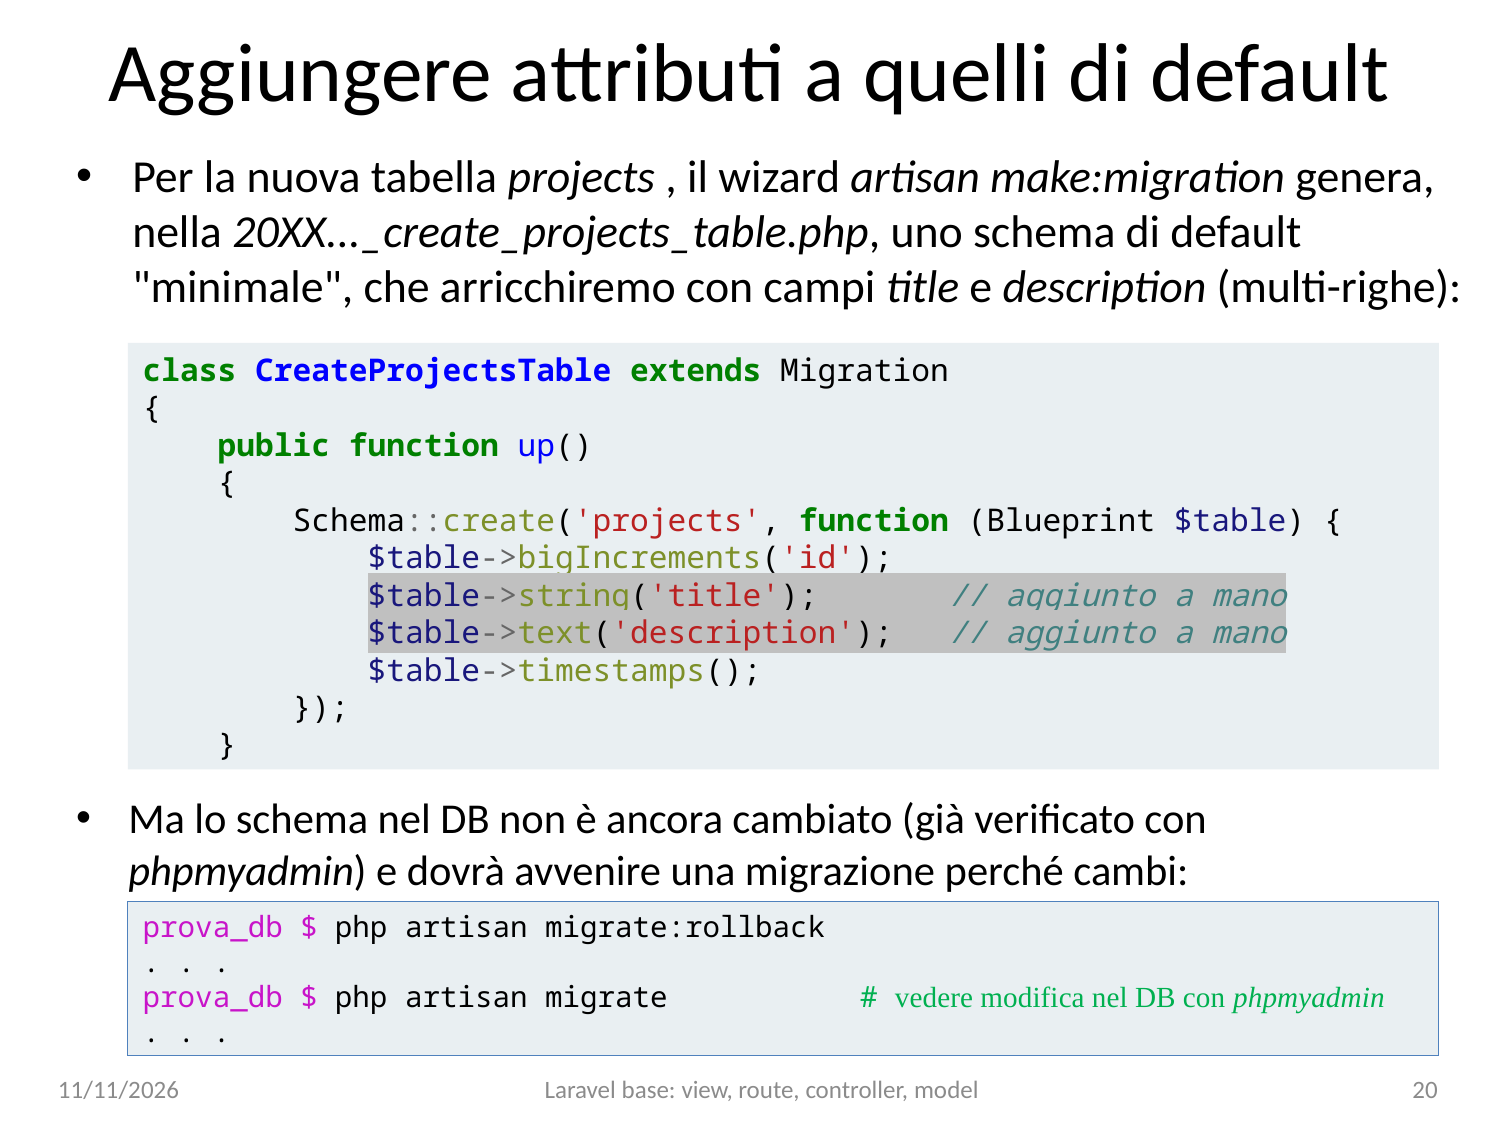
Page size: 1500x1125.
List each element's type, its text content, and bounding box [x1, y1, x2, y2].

title Aggiungere attributi a quelli di default [75, 9, 1425, 127]
footer Laravel base: view, route, controller, model [524, 1058, 1000, 1119]
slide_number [42, 1058, 393, 1119]
text_box Per la nuova tabella projects , il wizard artisan make:migration genera, nella 20XX..._create_projects_table.php, uno schema di default "minimale", che arricchiremo con campi title e description (multi-righe): [60, 139, 1481, 334]
text_box class CreateProjectsTable extends Migration { public function up() { Schema::create('projects', function (Blueprint $table) { $table->bigIncrements('id'); $table->string('title'); // aggiunto a mano $table->text('description'); // aggiunto a mano $table->timestamps(); }); } [127, 342, 1439, 770]
text_box prova_db $ php artisan migrate:rollback . . . prova_db $ php artisan migrate # vedere modifica nel DB con phpmyadmin . . . [127, 901, 1439, 1056]
slide_number 20 [1103, 1058, 1453, 1119]
text_box Ma lo schema nel DB non è ancora cambiato (già verificato con phpmyadmin) e dovrà avvenire una migrazione perché cambi: [60, 784, 1439, 902]
